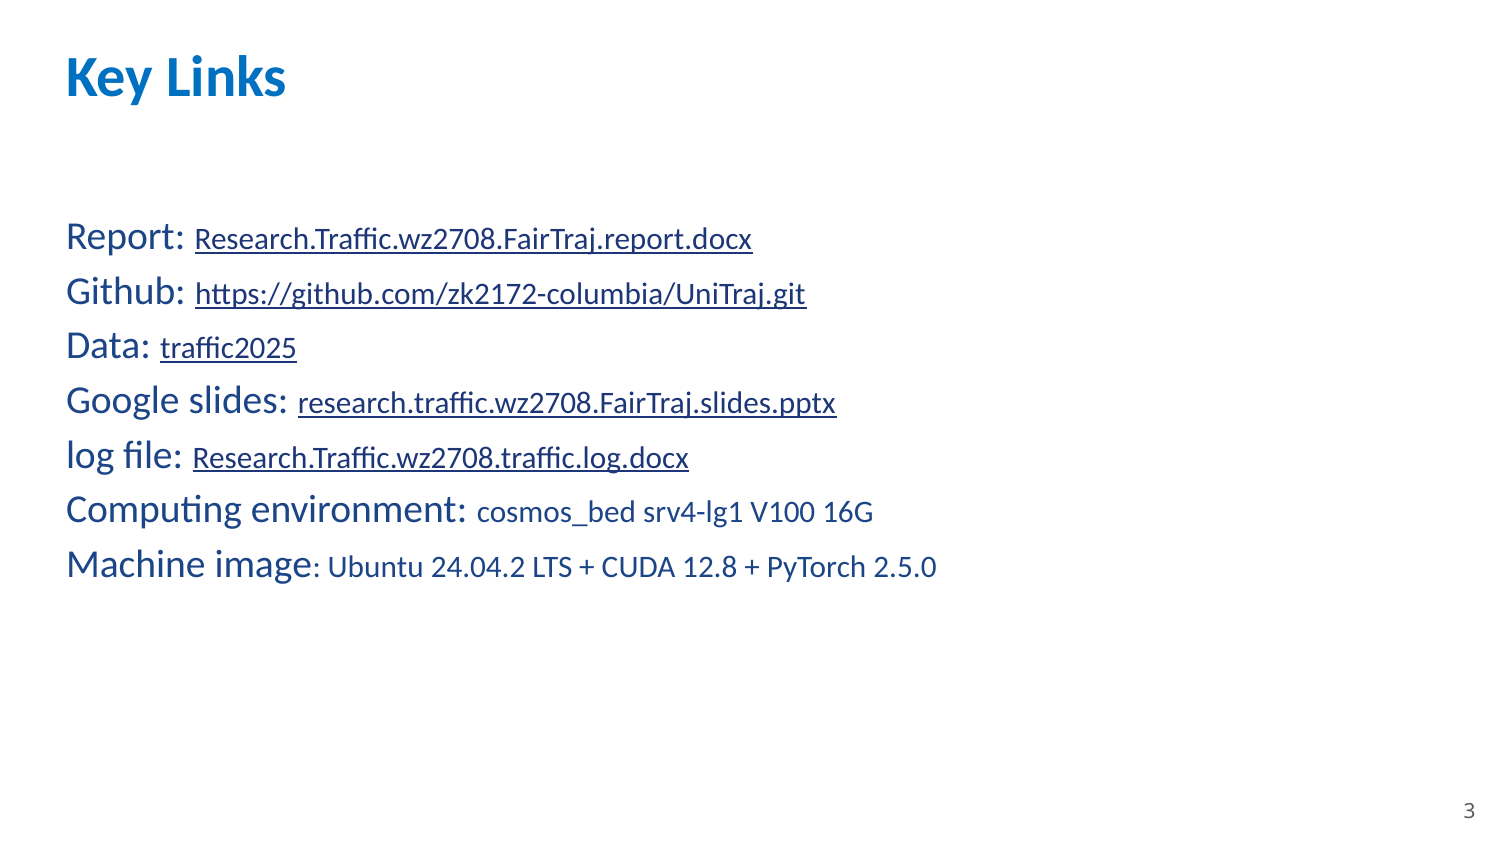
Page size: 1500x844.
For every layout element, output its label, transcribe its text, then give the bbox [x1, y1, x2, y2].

list Report: Research.Traffic.wz2708.FairTraj.report.docx Github: https://github.com/zk2172-columbia/UniTraj.git Data: traffic2025 Google slides: research.traffic.wz2708.FairTraj.slides.pptx log file: Research.Traffic.wz2708.traffic.log.docx Computing environment: cosmos_bed srv4-lg1 V100 16G Machine image: Ubuntu 24.04.2 LTS + CUDA 12.8 + PyTorch 2.5.0 [51, 140, 1449, 817]
slide_number ‹#› [1400, 779, 1491, 844]
title Key Links [51, 22, 1449, 140]
